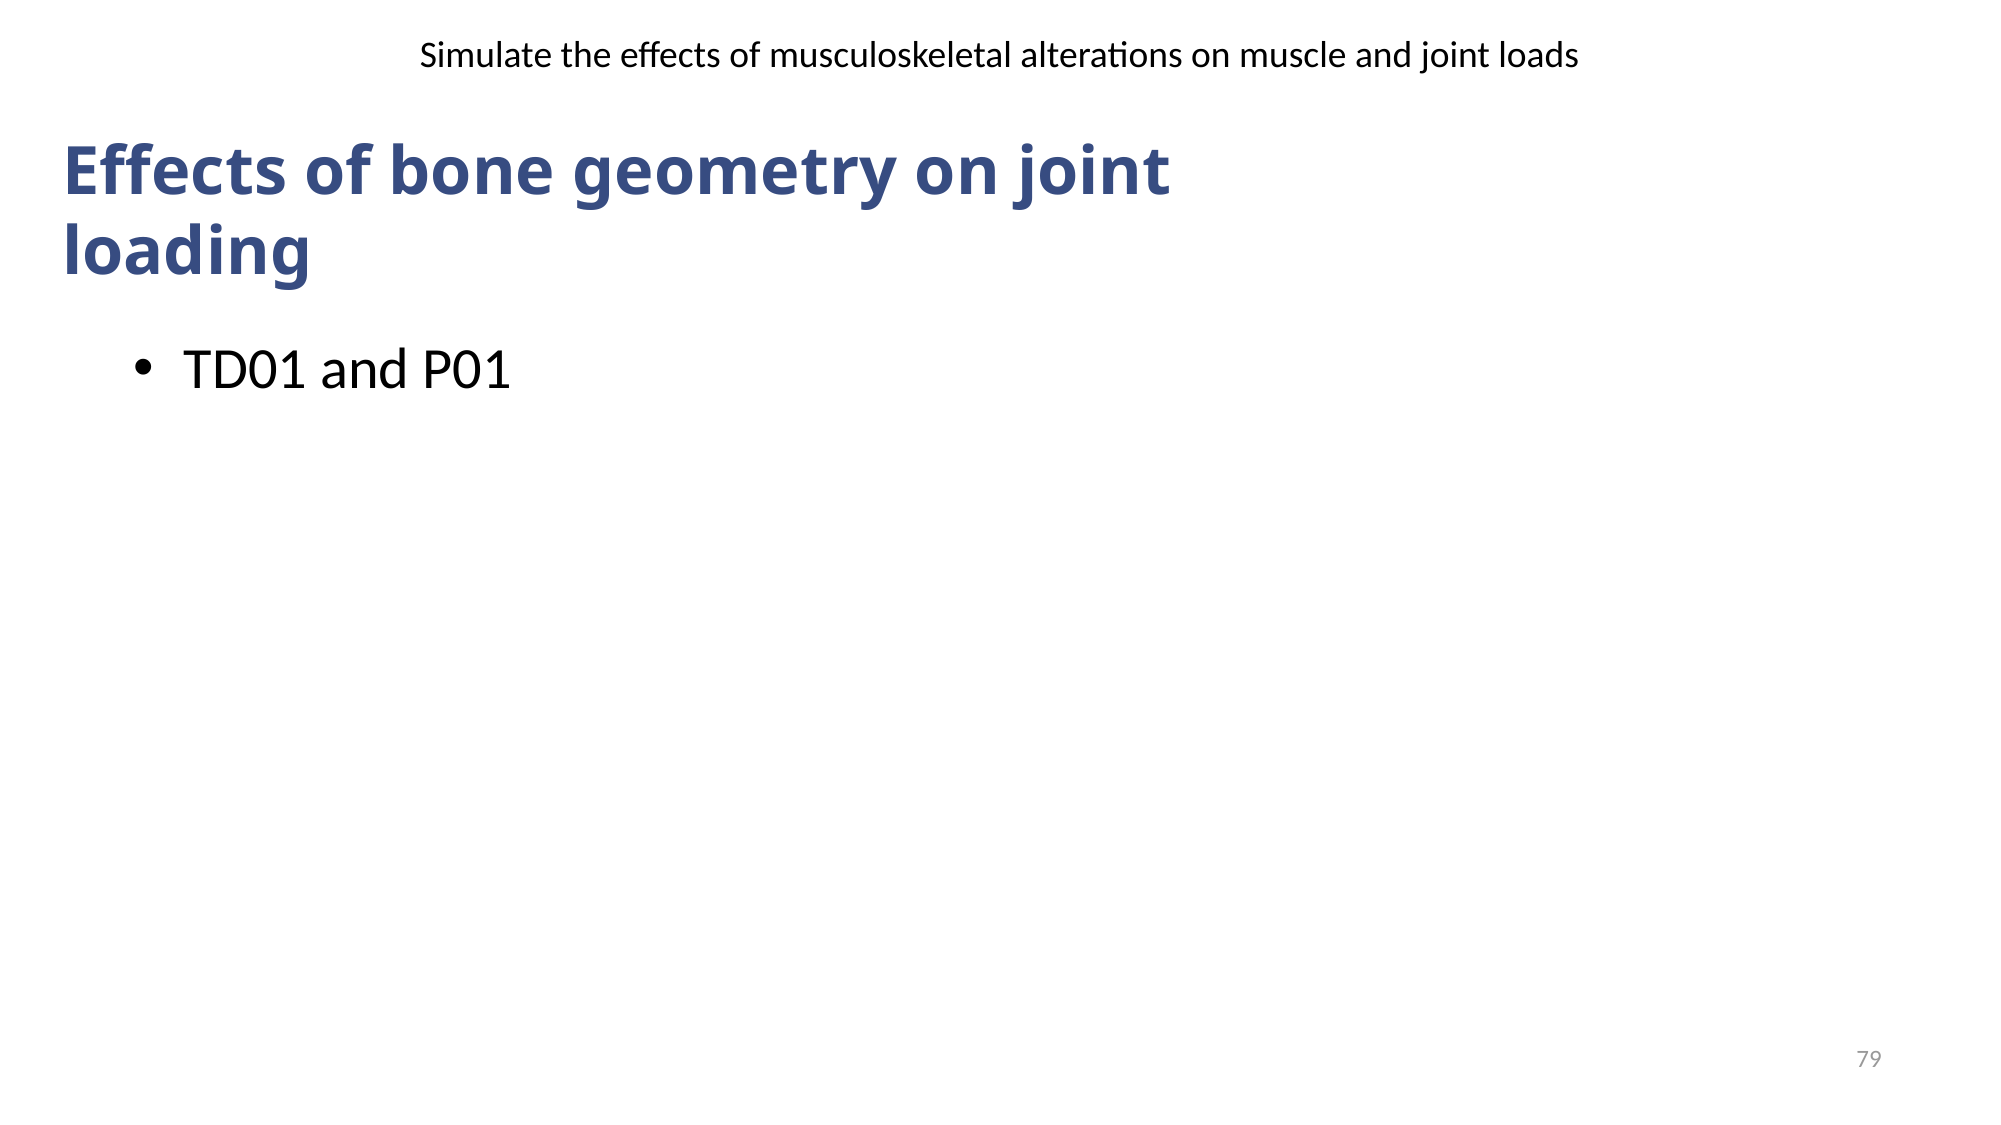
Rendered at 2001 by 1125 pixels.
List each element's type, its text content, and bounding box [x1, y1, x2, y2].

list TD01 and P01 [118, 330, 1882, 1035]
title Effects of bone geometry on joint loading [47, 120, 1376, 286]
slide_number 79 [1375, 1042, 1882, 1103]
text_box Simulate the effects of musculoskeletal alterations on muscle and joint loads [335, 22, 1665, 83]
